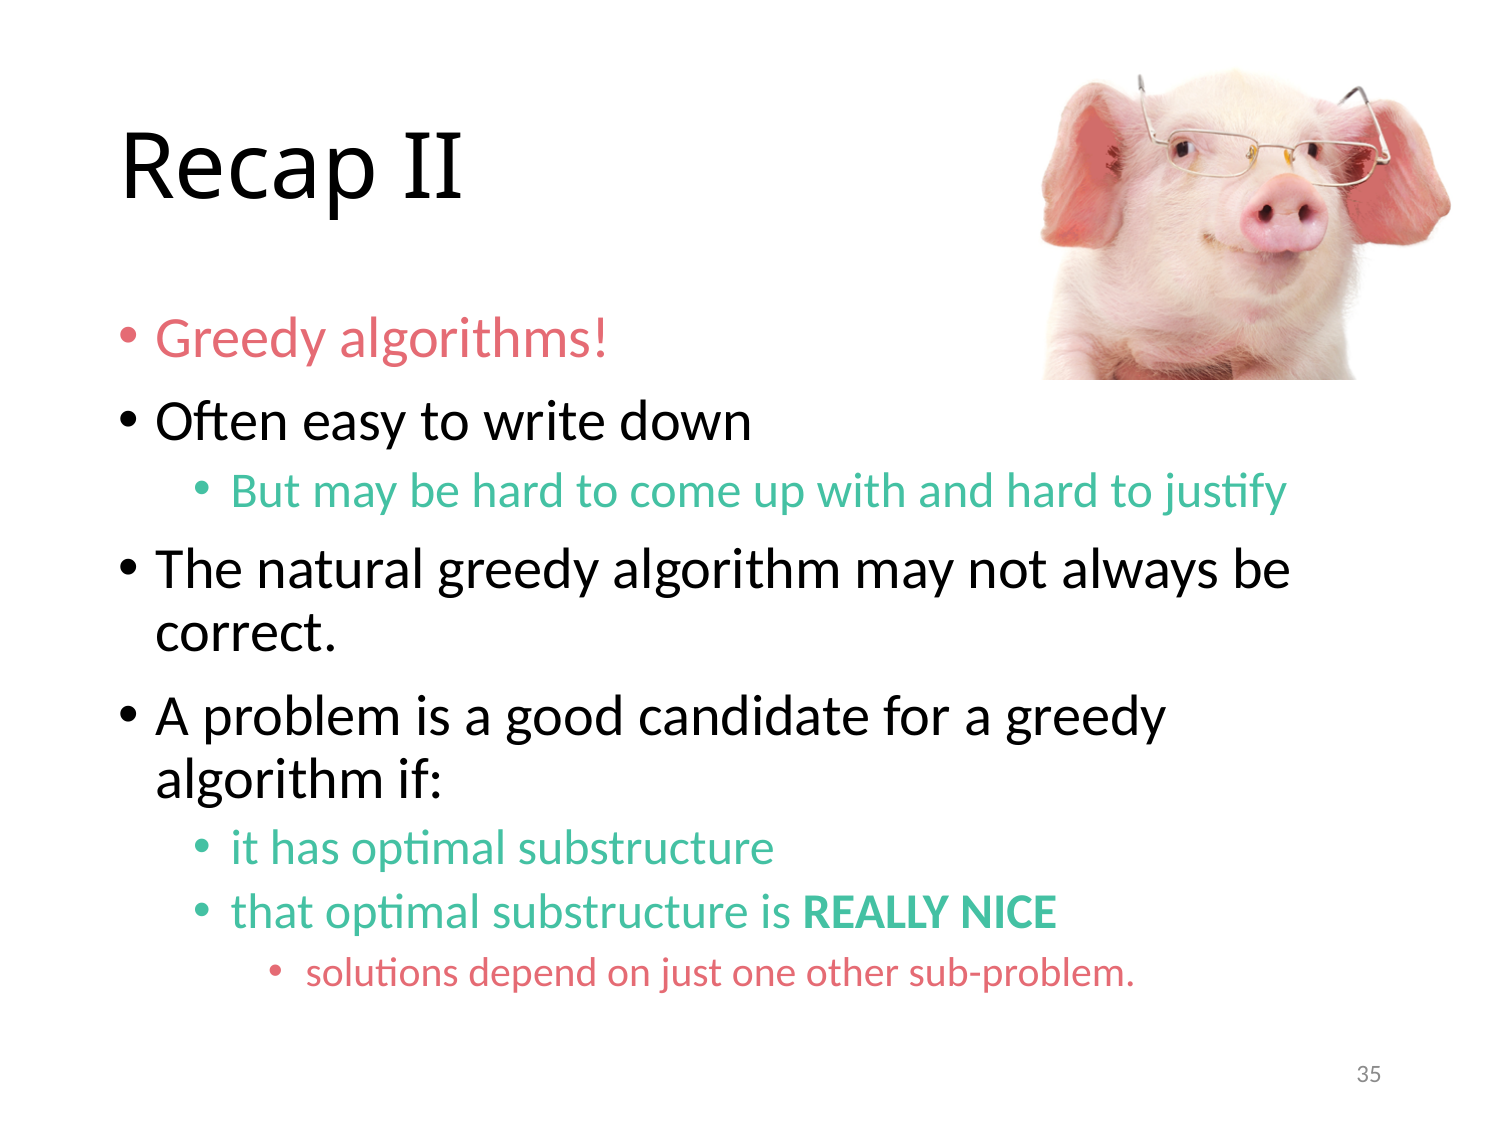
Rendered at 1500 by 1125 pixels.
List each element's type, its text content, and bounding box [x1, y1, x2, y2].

slide_number 35 [1059, 1042, 1397, 1103]
title Recap II [103, 59, 988, 278]
picture [988, 24, 1500, 380]
list Greedy algorithms! Often easy to write down But may be hard to come up with and hard to justify The natural greedy algorithm may not always be correct. A problem is a good candidate for a greedy algorithm if: it has optimal substructure that optimal substructure is REALLY NICE solutions depend on just one other sub-problem. [103, 299, 1397, 1125]
